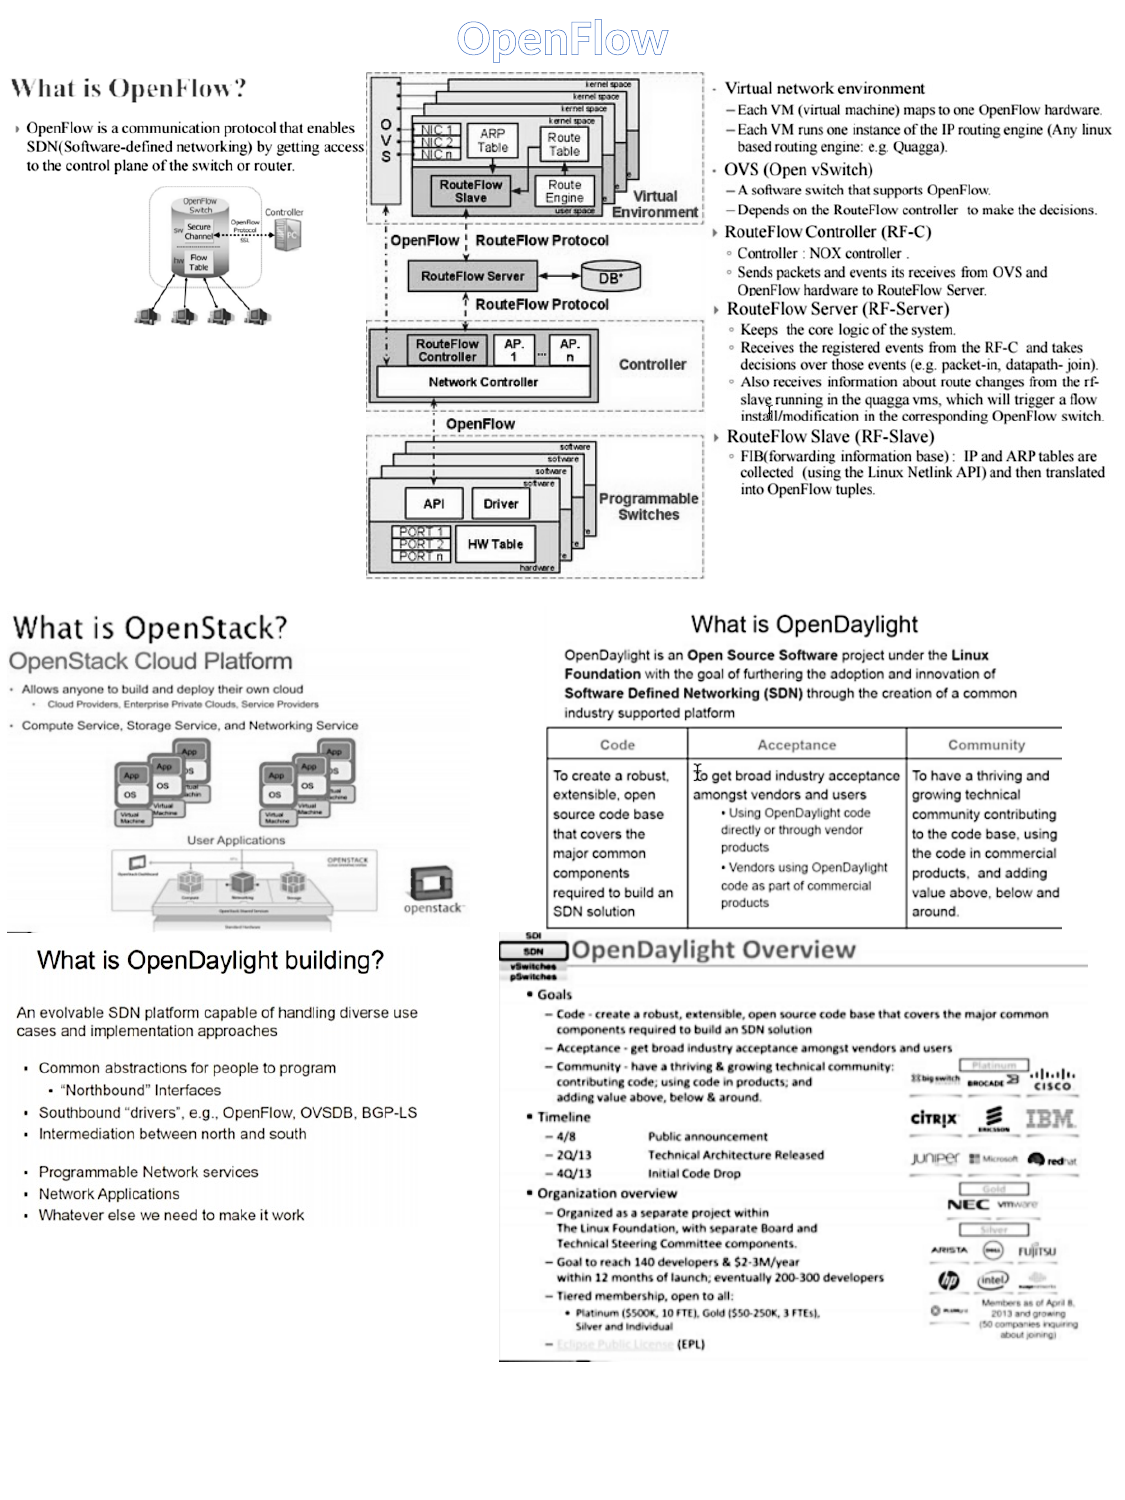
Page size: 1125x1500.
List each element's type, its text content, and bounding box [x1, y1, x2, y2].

picture [7, 946, 422, 1227]
text_box OpenFlow [7, 0, 1118, 72]
picture [7, 611, 470, 933]
picture [7, 72, 1118, 580]
picture [499, 604, 1088, 1362]
